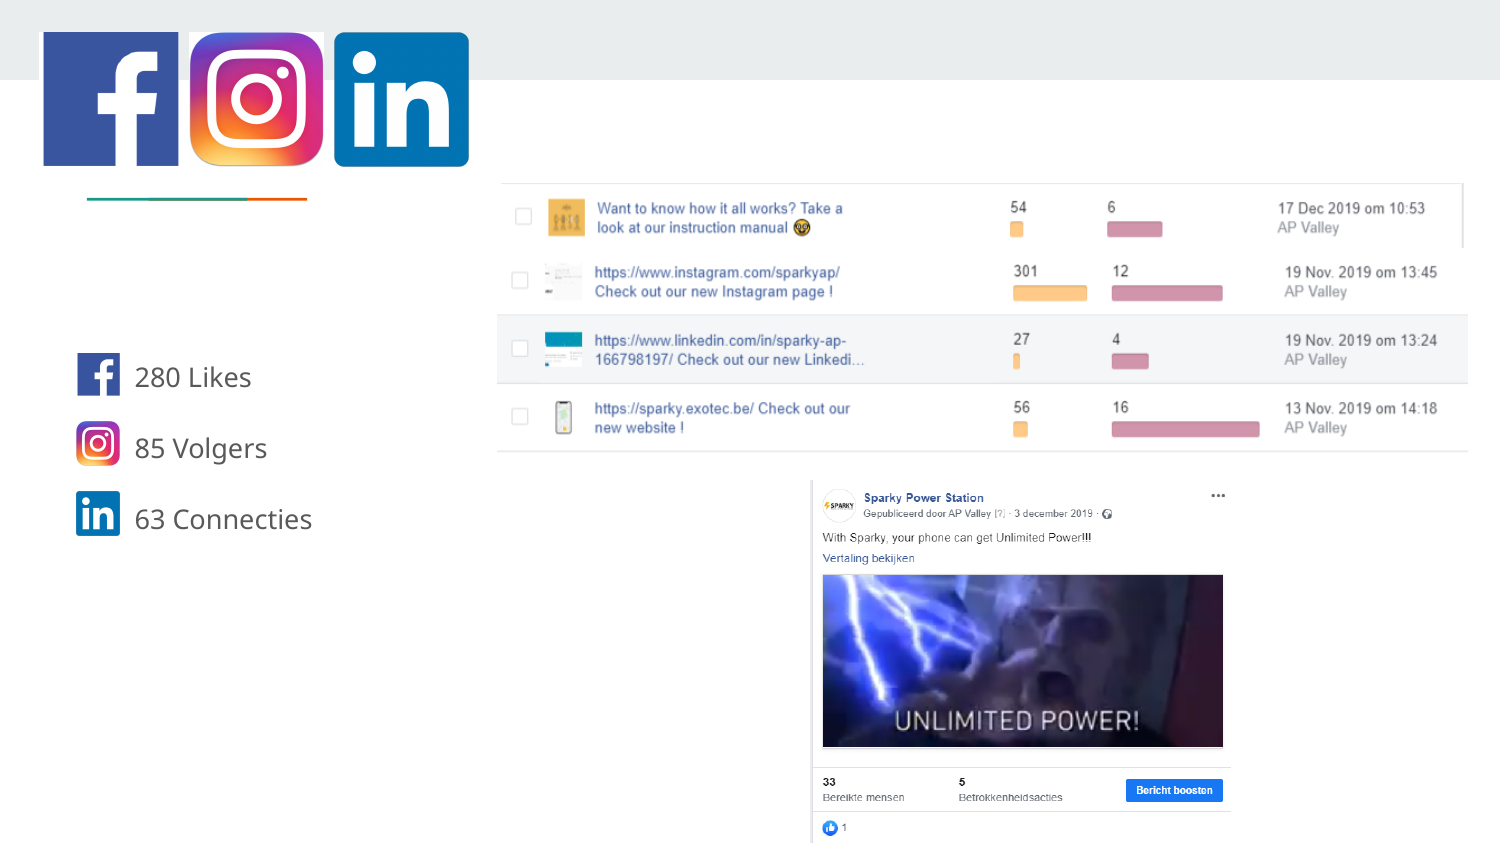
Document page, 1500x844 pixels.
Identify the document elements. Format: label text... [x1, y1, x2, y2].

picture [75, 421, 120, 466]
picture [333, 32, 469, 168]
list 280 Likes 85 Volgers 63 Connecties [119, 341, 1381, 712]
picture [39, 32, 179, 168]
picture [75, 491, 120, 536]
picture [188, 32, 324, 168]
picture [497, 183, 1468, 455]
picture [809, 480, 1231, 844]
picture [75, 353, 120, 396]
